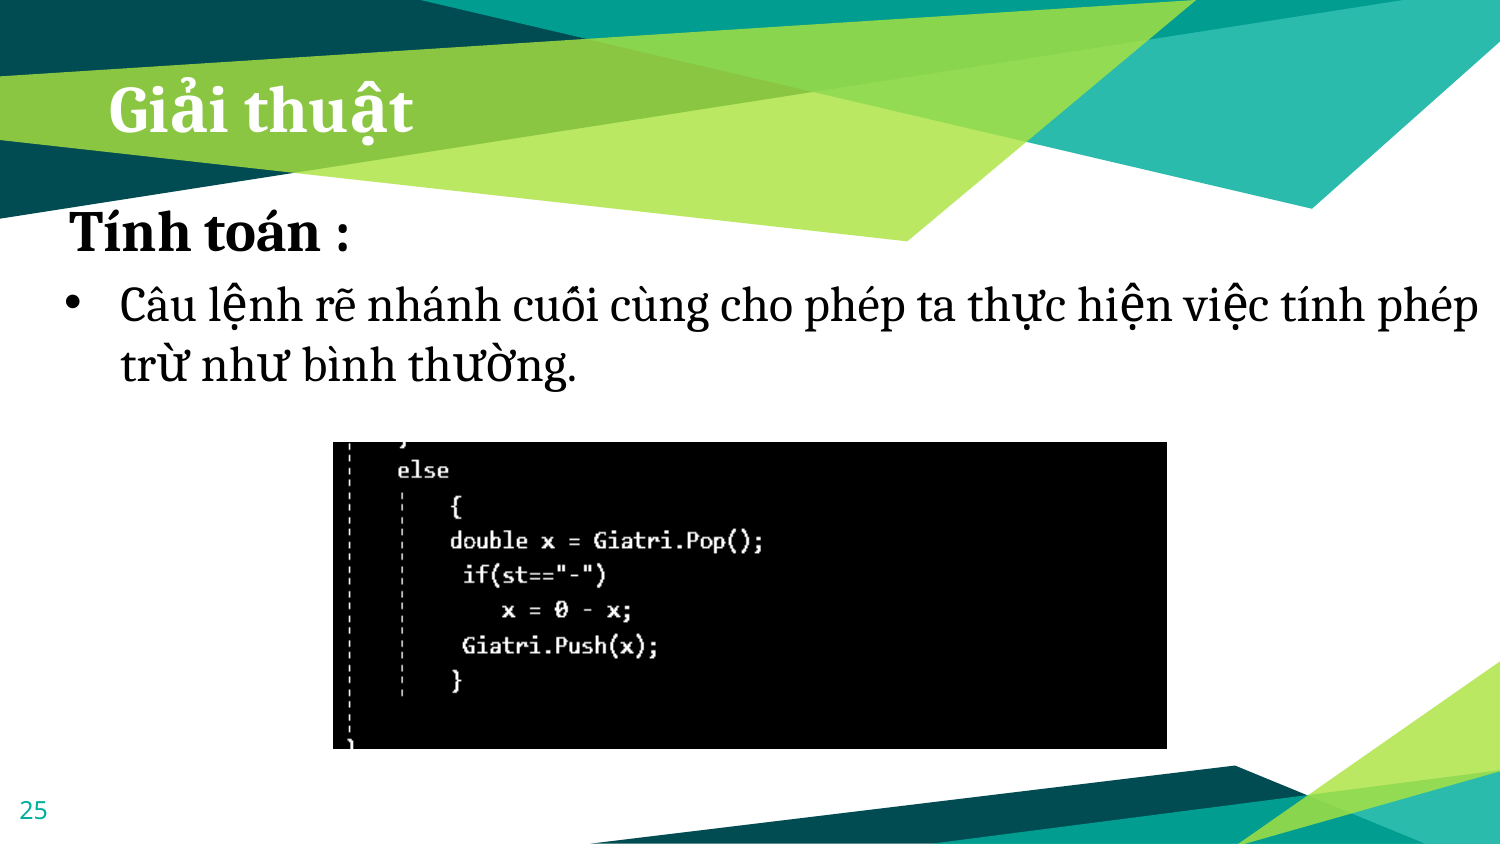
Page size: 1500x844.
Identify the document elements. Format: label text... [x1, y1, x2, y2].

text_box Tính toán : [54, 186, 366, 264]
picture [333, 442, 1167, 750]
title Giải thuật [94, 50, 1304, 140]
slide_number 25 [4, 779, 95, 844]
text_box Câu lệnh rẽ nhánh cuối cùng cho phép ta thực hiện việc tính phép trừ như bình thường. [49, 264, 1500, 400]
